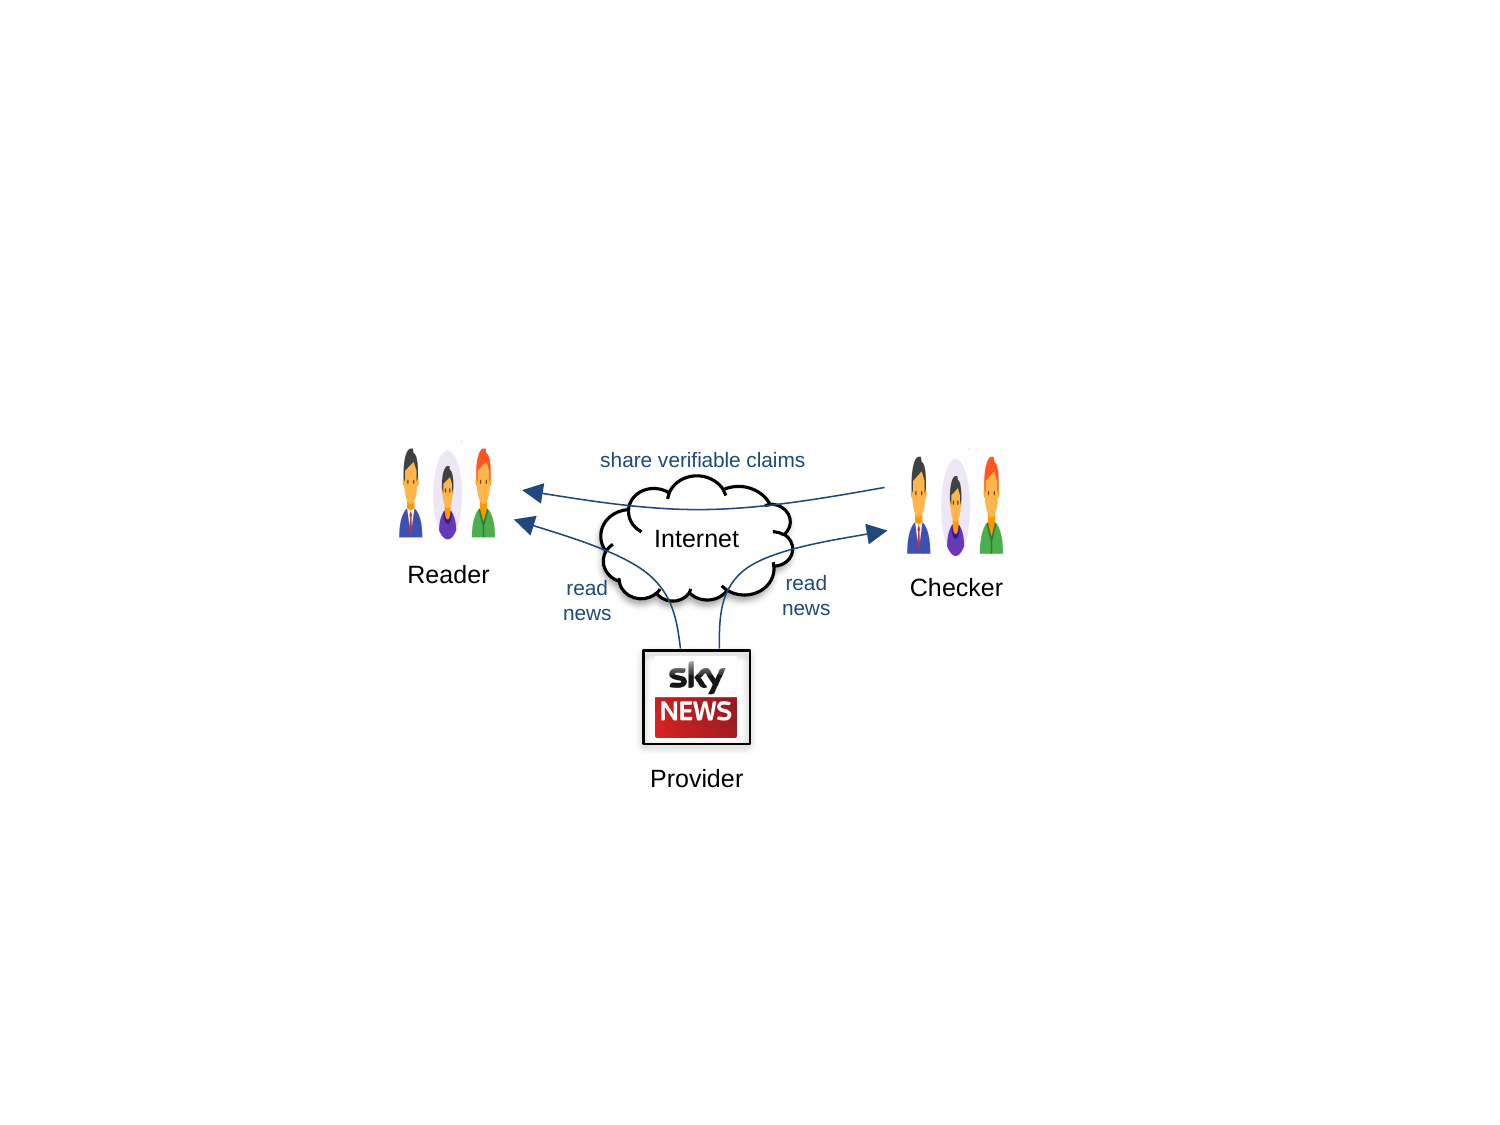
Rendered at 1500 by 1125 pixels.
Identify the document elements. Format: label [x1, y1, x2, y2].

text_box [371, 424, 1034, 801]
